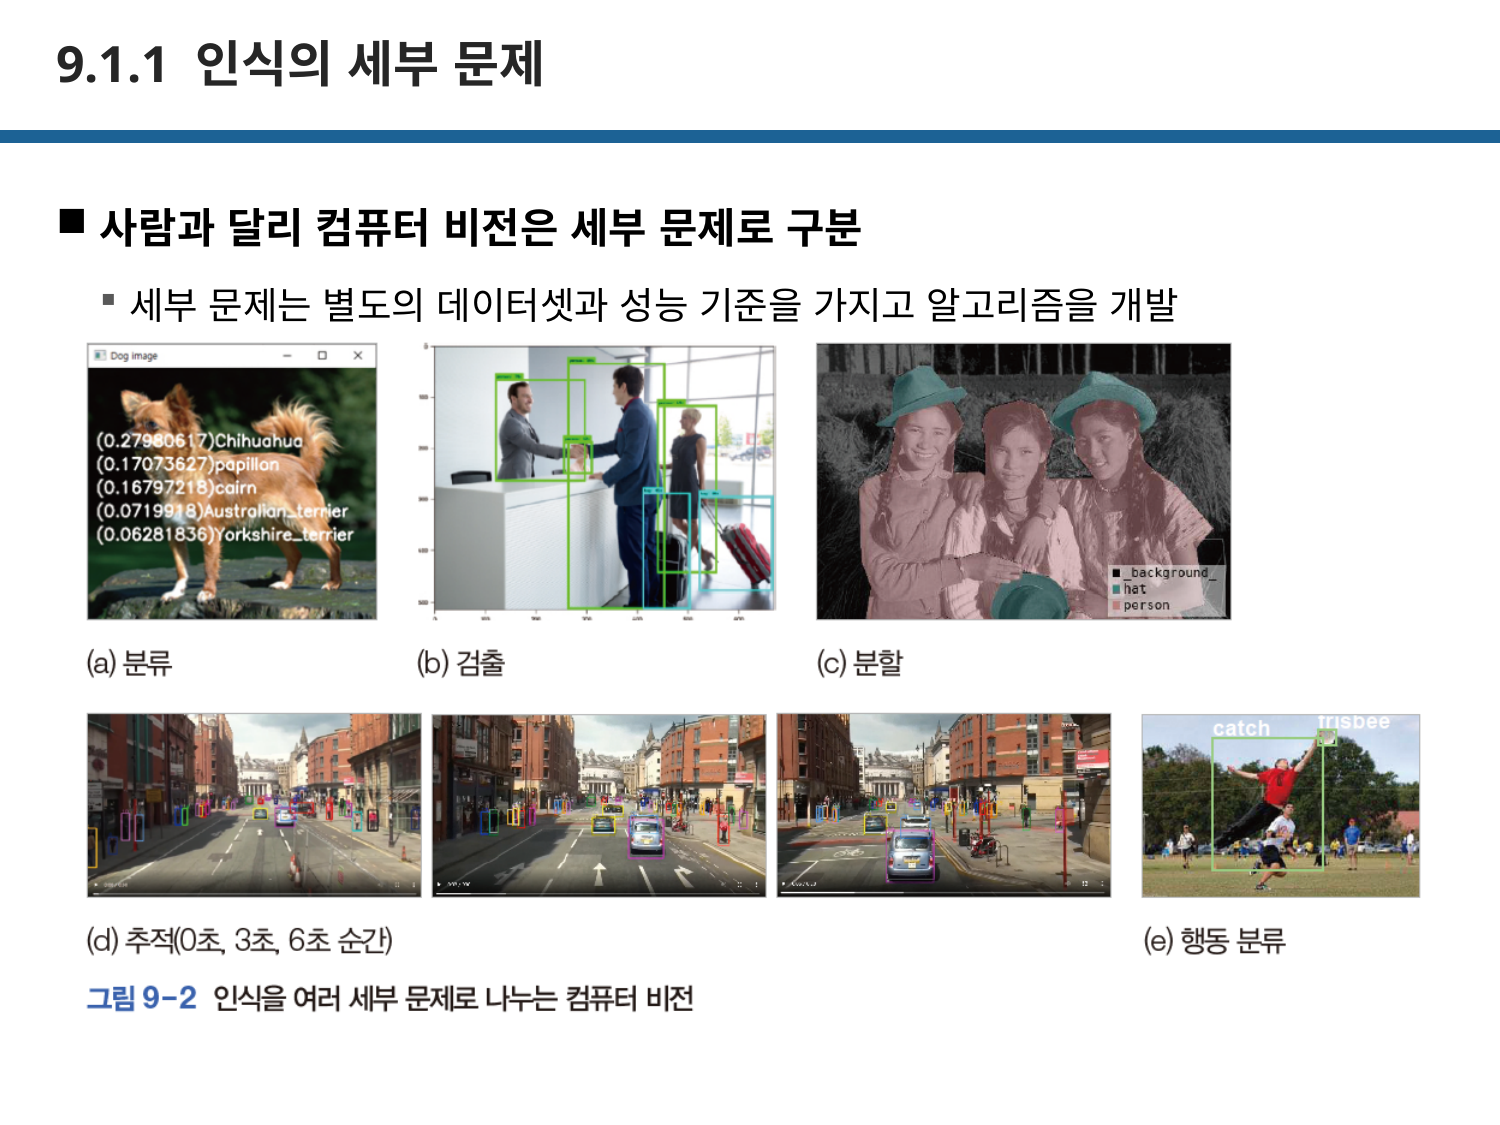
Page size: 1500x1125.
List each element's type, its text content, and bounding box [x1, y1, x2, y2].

list 사람과 달리 컴퓨터 비전은 세부 문제로 구분 세부 문제는 별도의 데이터셋과 성능 기준을 가지고 알고리즘을 개발 [41, 169, 1459, 1067]
title 9.1.1 인식의 세부 문제 [41, 17, 1282, 108]
picture [76, 337, 1430, 1017]
